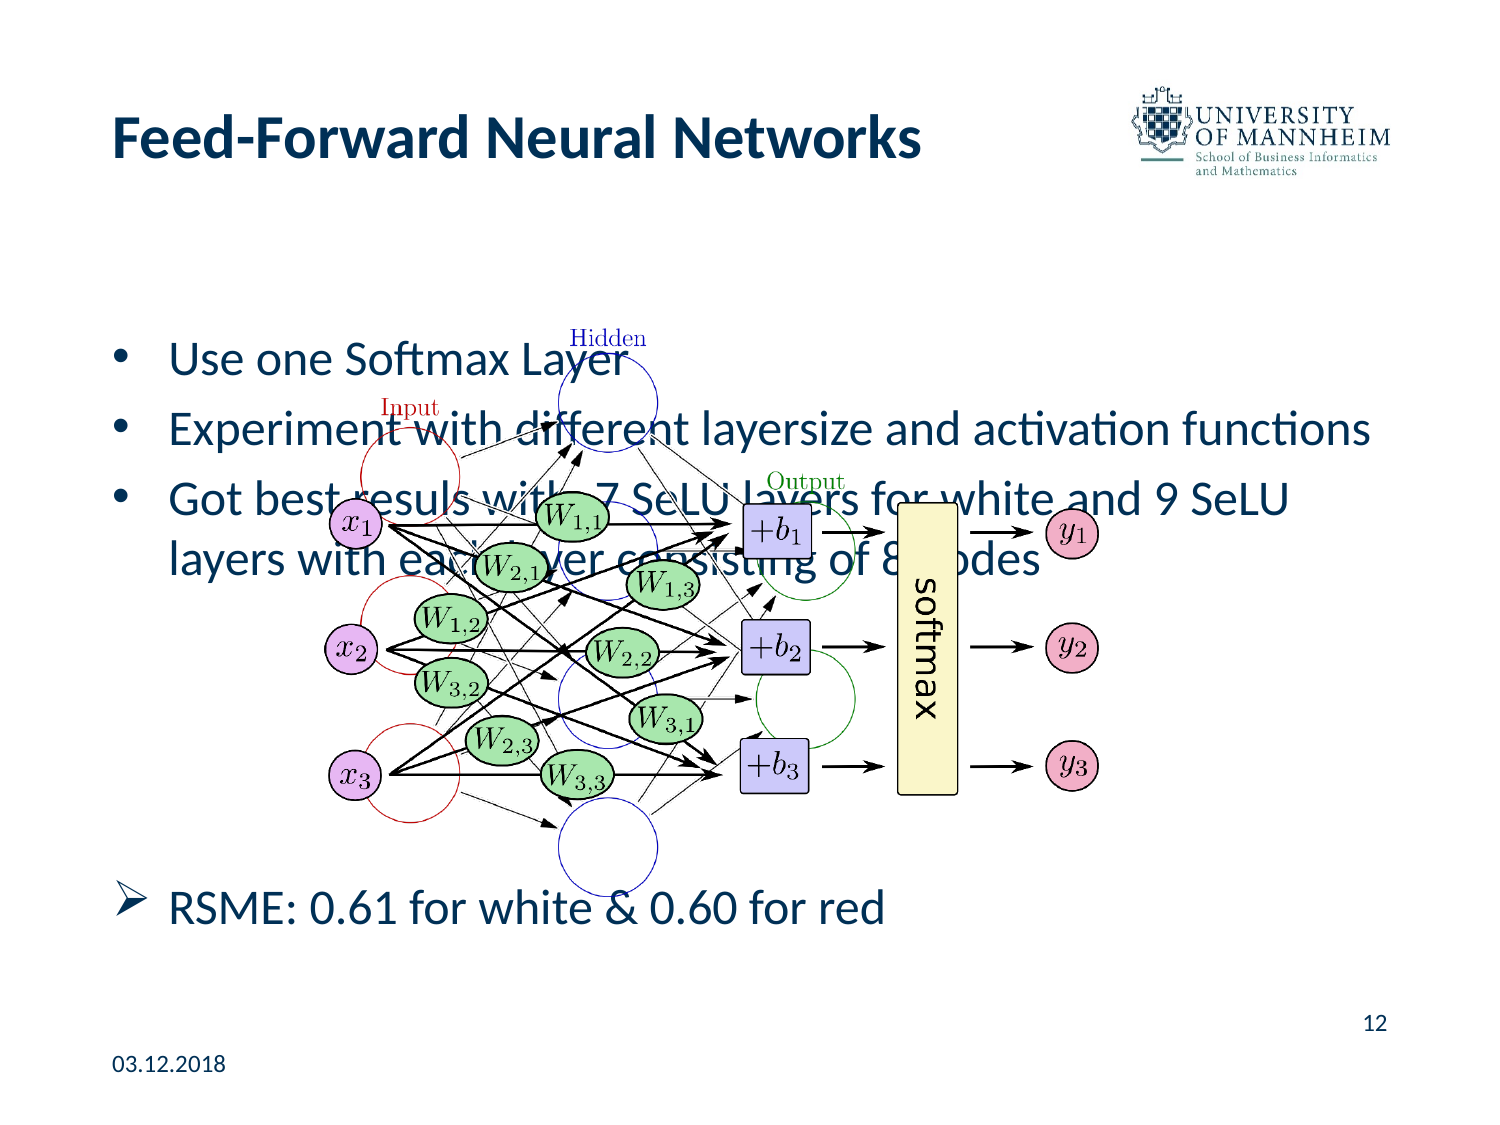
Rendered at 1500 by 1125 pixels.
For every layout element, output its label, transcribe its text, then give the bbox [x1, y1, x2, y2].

title Feed-Forward Neural Networks [112, 95, 1011, 284]
picture [1095, 57, 1426, 211]
picture [324, 324, 1099, 922]
slide_number 12 [1214, 1006, 1388, 1036]
list Use one Softmax Layer Experiment with different layersize and activation functions Got best resuls with 7 SeLU layers for white and 9 SeLU layers with each layer consisting of 8 nodes RSME: 0.61 for white & 0.60 for red [112, 325, 1388, 955]
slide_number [112, 1047, 463, 1078]
